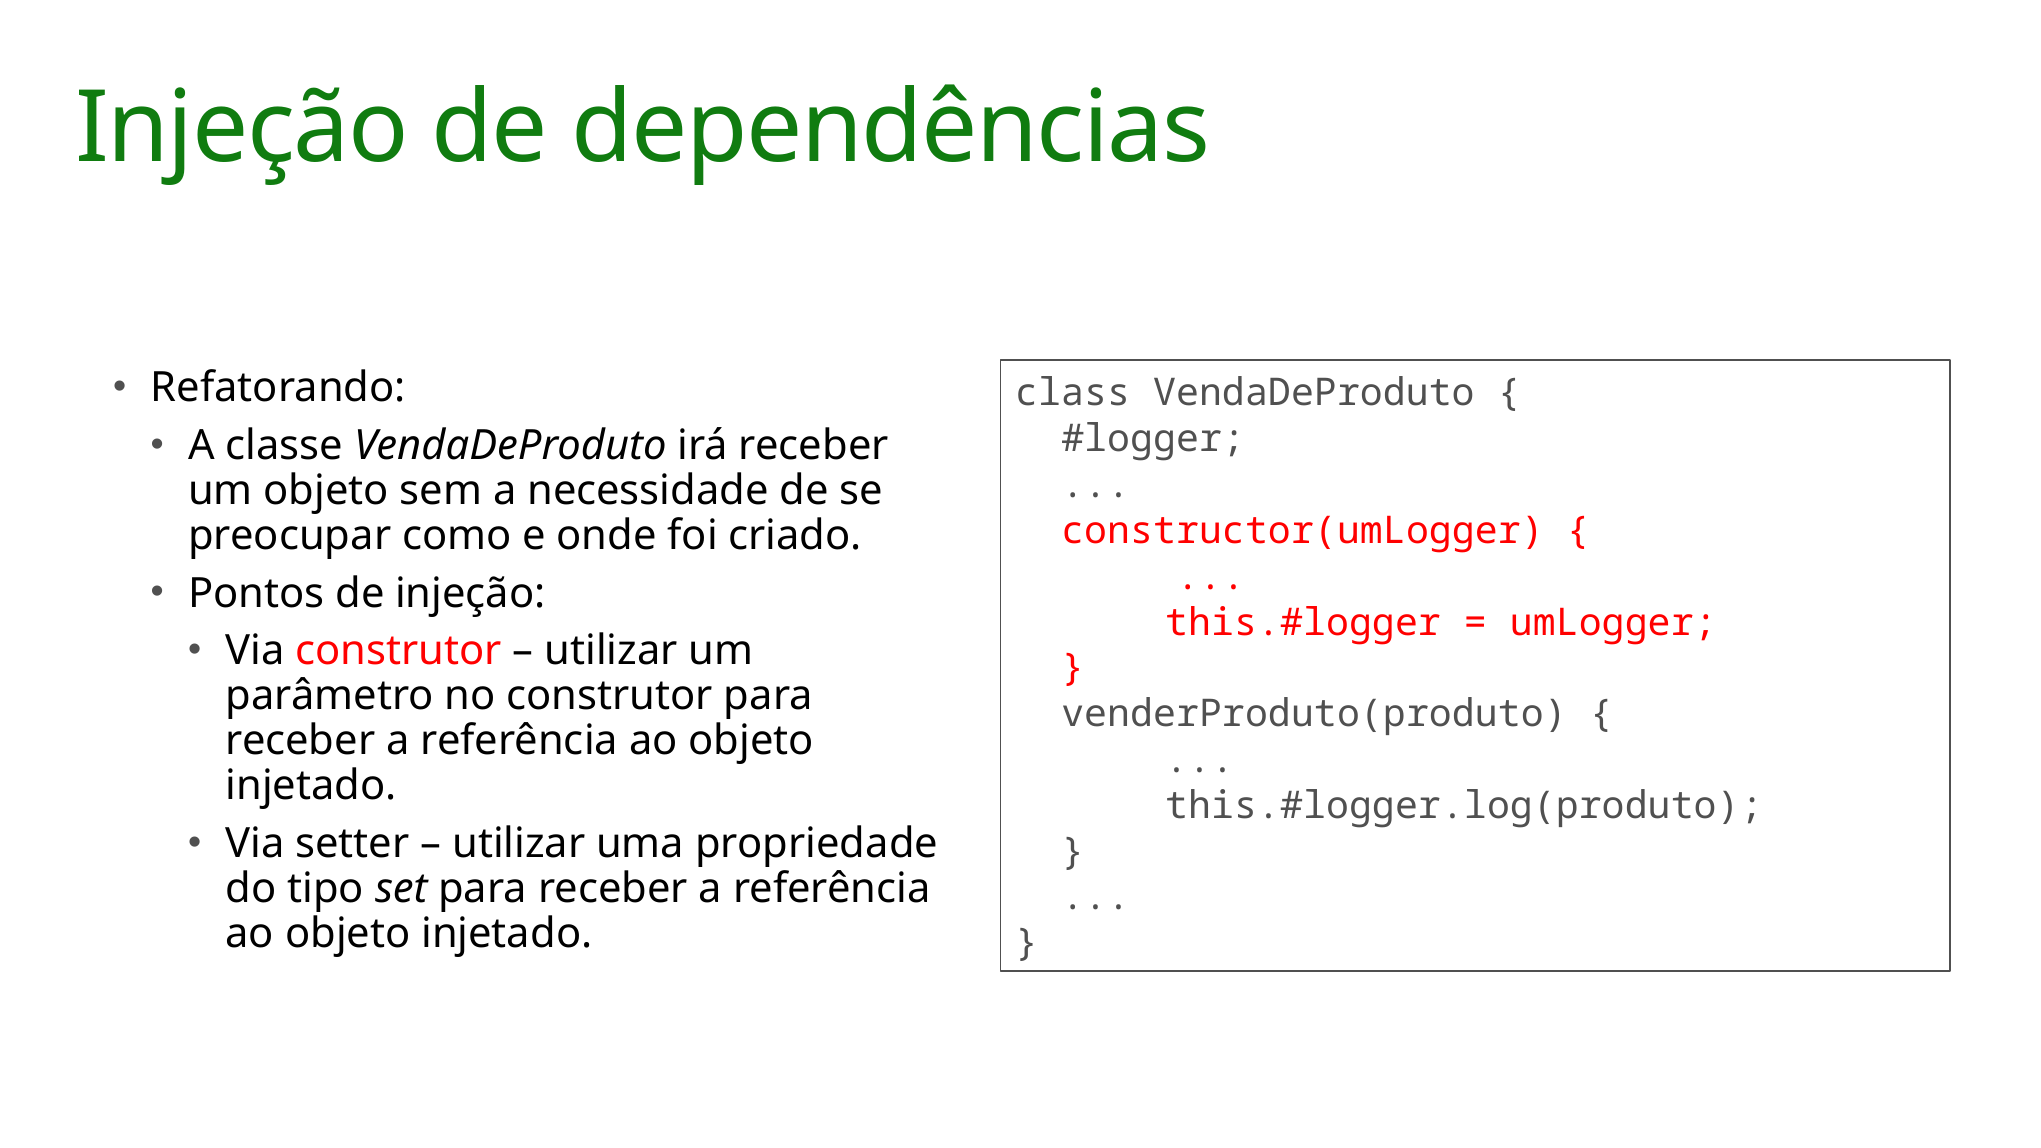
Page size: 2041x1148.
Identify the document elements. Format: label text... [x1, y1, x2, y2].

title Injeção de dependências [60, 60, 1980, 210]
list Refatorando: A classe VendaDeProduto irá receber um objeto sem a necessidade de se preocupar como e onde foi criado. Pontos de injeção: Via construtor – utilizar um parâmetro no construtor para receber a referência ao objeto injetado. Via setter – utilizar uma propriedade do tipo set para receber a referência ao objeto injetado. [98, 350, 965, 1041]
text_box class VendaDeProduto { #logger; ... constructor(umLogger) { ... this.#logger = umLogger; } venderProduto(produto) { ... this.#logger.log(produto); } ... } [1000, 359, 1951, 972]
